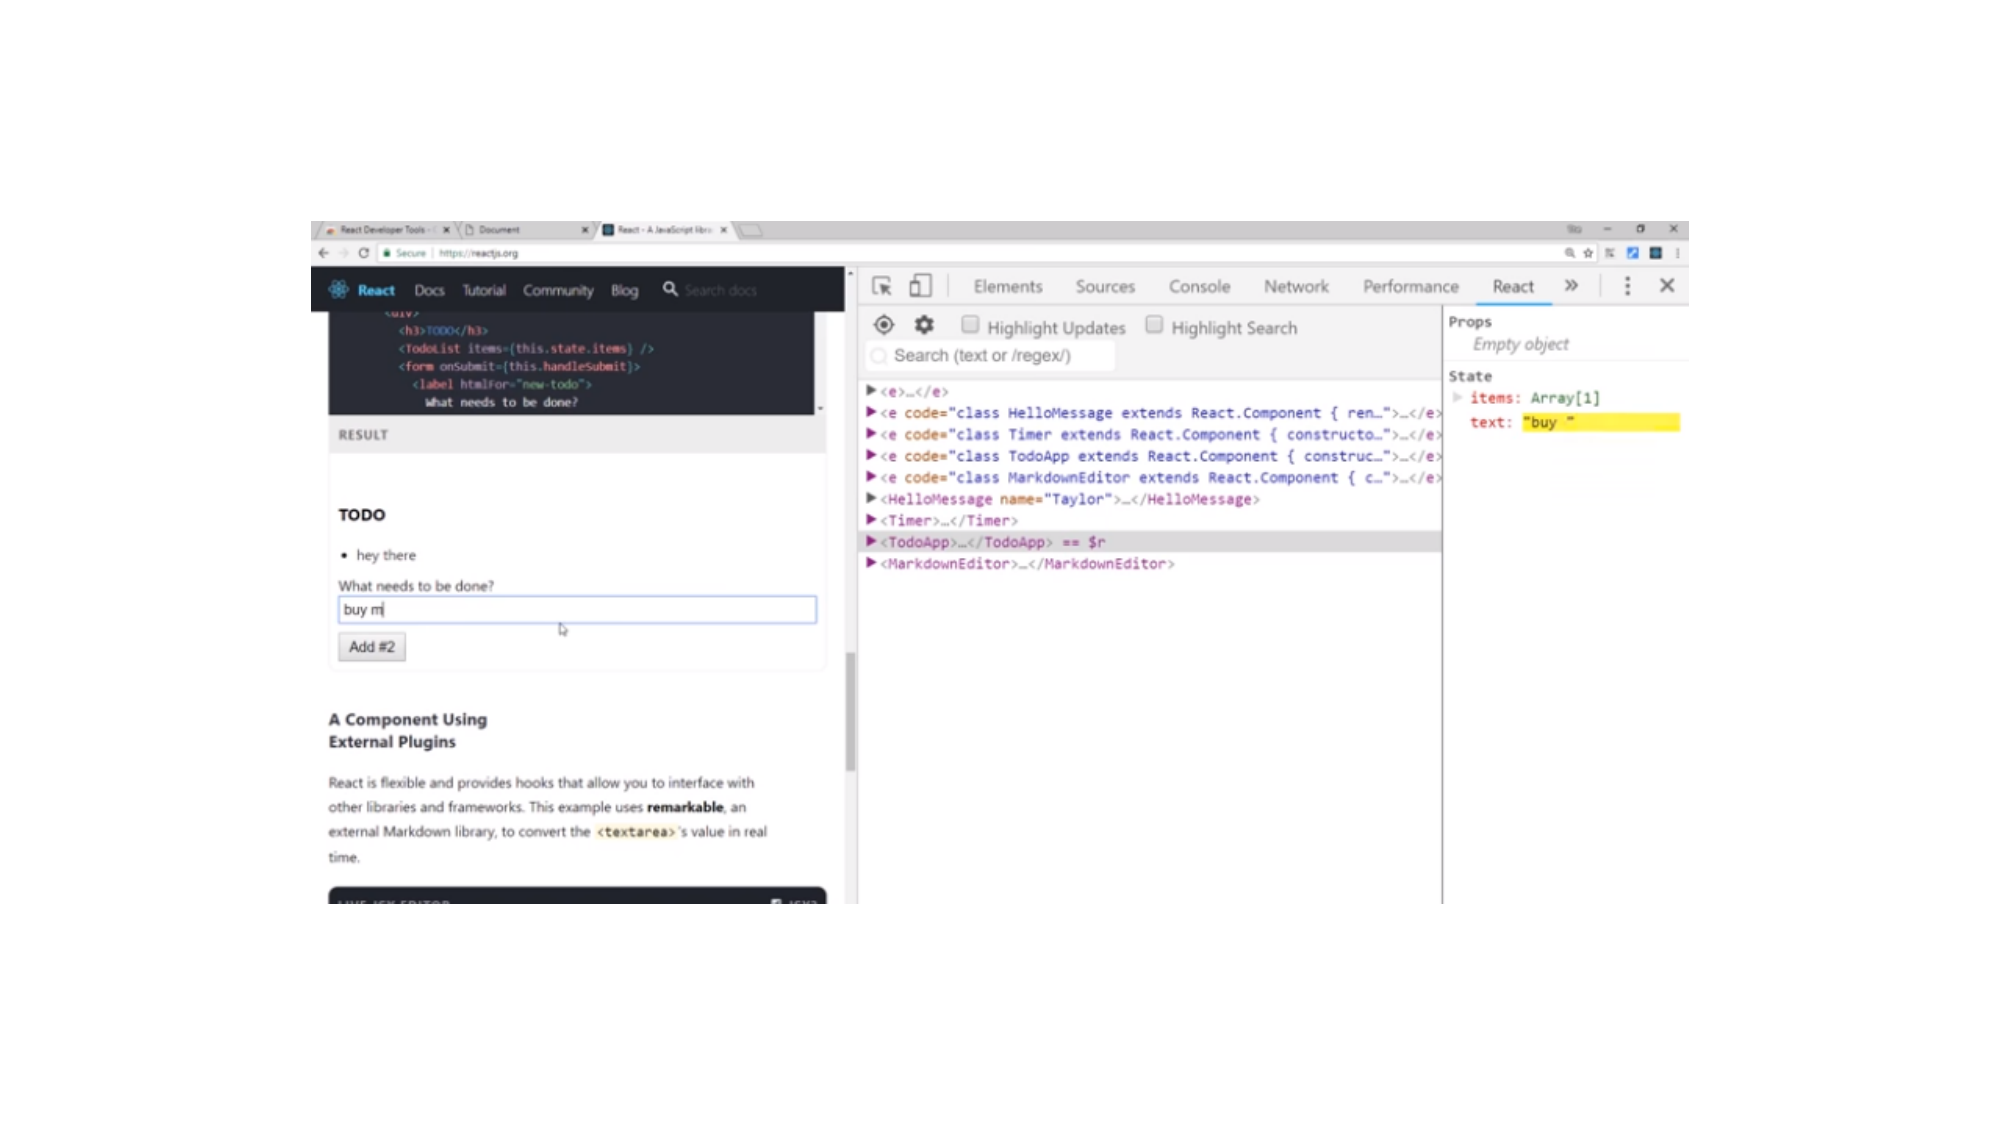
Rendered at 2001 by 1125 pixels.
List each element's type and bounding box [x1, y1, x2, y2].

picture [311, 220, 1689, 905]
